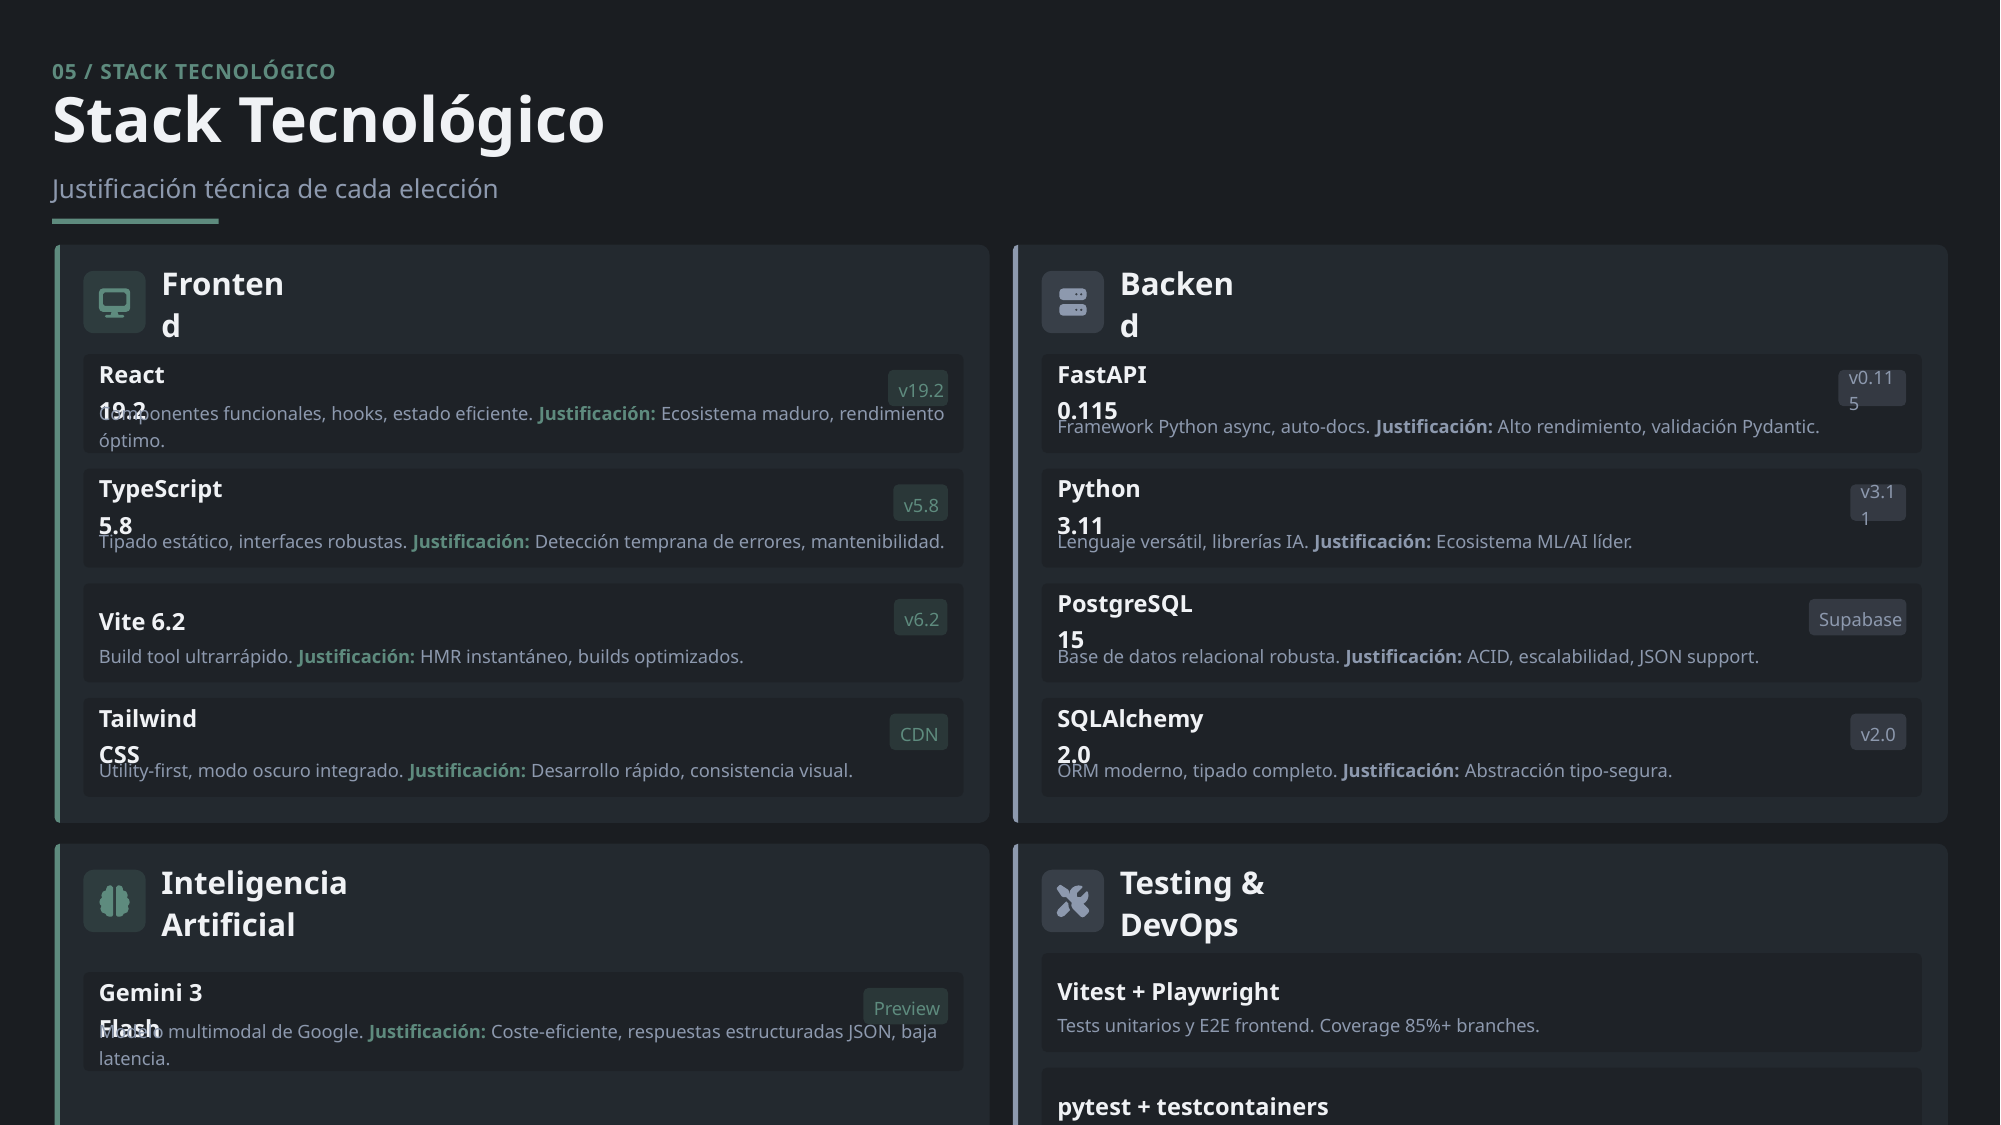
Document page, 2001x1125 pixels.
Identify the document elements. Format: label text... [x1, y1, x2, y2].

text_box v5.8 [893, 484, 957, 521]
text_box Tests unitarios y E2E frontend. Coverage 85%+ branches. [1057, 1010, 1916, 1037]
text_box CDN [889, 713, 958, 750]
text_box Tipado estático, interfaces robustas. Justificación: Detección temprana de errores, mantenibilidad. [98, 526, 957, 553]
text_box [99, 885, 114, 917]
text_box [1012, 244, 1019, 823]
text_box [1041, 468, 1922, 568]
text_box SQLAlchemy 2.0 [1057, 713, 1240, 750]
text_box PostgreSQL 15 [1057, 598, 1213, 636]
text_box Python 3.11 [1057, 484, 1179, 521]
text_box [83, 270, 146, 334]
text_box [1041, 583, 1922, 683]
text_box Frontend [161, 281, 299, 323]
text_box [83, 354, 964, 454]
text_box Supabase [1808, 598, 1916, 636]
text_box [54, 843, 60, 1125]
text_box Lenguaje versátil, librerías IA. Justificación: Ecosistema ML/AI líder. [1057, 526, 1916, 553]
text_box [1059, 288, 1087, 301]
text_box v19.2 [888, 369, 958, 407]
text_box [52, 218, 219, 224]
text_box Framework Python async, auto-docs. Justificación: Alto rendimiento, validación Pydantic. [1057, 411, 1916, 438]
text_box [1041, 270, 1105, 334]
text_box v0.115 [1838, 369, 1916, 407]
text_box Vitest + Playwright [1057, 968, 1918, 1006]
text_box v3.11 [1850, 484, 1916, 521]
text_box [83, 972, 964, 1072]
text_box FastAPI 0.115 [1057, 369, 1198, 407]
text_box [1056, 884, 1090, 918]
text_box Tailwind CSS [98, 713, 244, 750]
text_box Stack Tecnológico [52, 93, 1980, 157]
text_box Preview [863, 987, 958, 1025]
text_box v2.0 [1850, 713, 1916, 750]
text_box Testing & DevOps [1119, 880, 1379, 922]
text_box [1041, 953, 1922, 1053]
text_box Componentes funcionales, hooks, estado eficiente. Justificación: Ecosistema maduro, rendimiento óptimo. [98, 411, 957, 438]
text_box TypeScript 5.8 [98, 484, 257, 521]
text_box Backend [1119, 281, 1250, 323]
text_box Vite 6.2 [98, 598, 187, 636]
text_box [1041, 354, 1922, 454]
text_box Base de datos relacional robusta. Justificación: ACID, escalabilidad, JSON support. [1057, 640, 1916, 667]
text_box Gemini 3 Flash [98, 987, 258, 1025]
text_box [1041, 697, 1922, 797]
text_box ORM moderno, tipado completo. Justificación: Abstracción tipo-segura. [1057, 755, 1916, 782]
text_box pytest + testcontainers [1057, 1083, 1918, 1120]
text_box [83, 468, 964, 568]
text_box Inteligencia Artificial [161, 880, 448, 922]
text_box [60, 244, 990, 823]
text_box [83, 869, 146, 933]
text_box v6.2 [893, 598, 957, 636]
text_box Justificación técnica de cada elección [52, 166, 1961, 204]
text_box Utility-first, modo oscuro integrado. Justificación: Desarrollo rápido, consistencia visual. [98, 755, 957, 782]
text_box React 19.2 [98, 369, 211, 407]
text_box [1041, 869, 1105, 933]
text_box [98, 288, 131, 318]
text_box Modelo multimodal de Google. Justificación: Coste-eficiente, respuestas estructuradas JSON, baja latencia. [98, 1029, 957, 1056]
text_box [83, 583, 964, 683]
text_box [1019, 843, 1948, 1125]
text_box 05 / STACK TECNOLÓGICO [52, 52, 1959, 84]
text_box [1041, 1067, 1922, 1125]
text_box [1019, 244, 1948, 823]
text_box [116, 885, 130, 917]
text_box [60, 843, 990, 1125]
text_box [54, 244, 60, 823]
text_box [83, 697, 964, 797]
text_box [1059, 304, 1087, 316]
text_box [1012, 843, 1019, 1125]
text_box Build tool ultrarrápido. Justificación: HMR instantáneo, builds optimizados. [98, 640, 957, 667]
